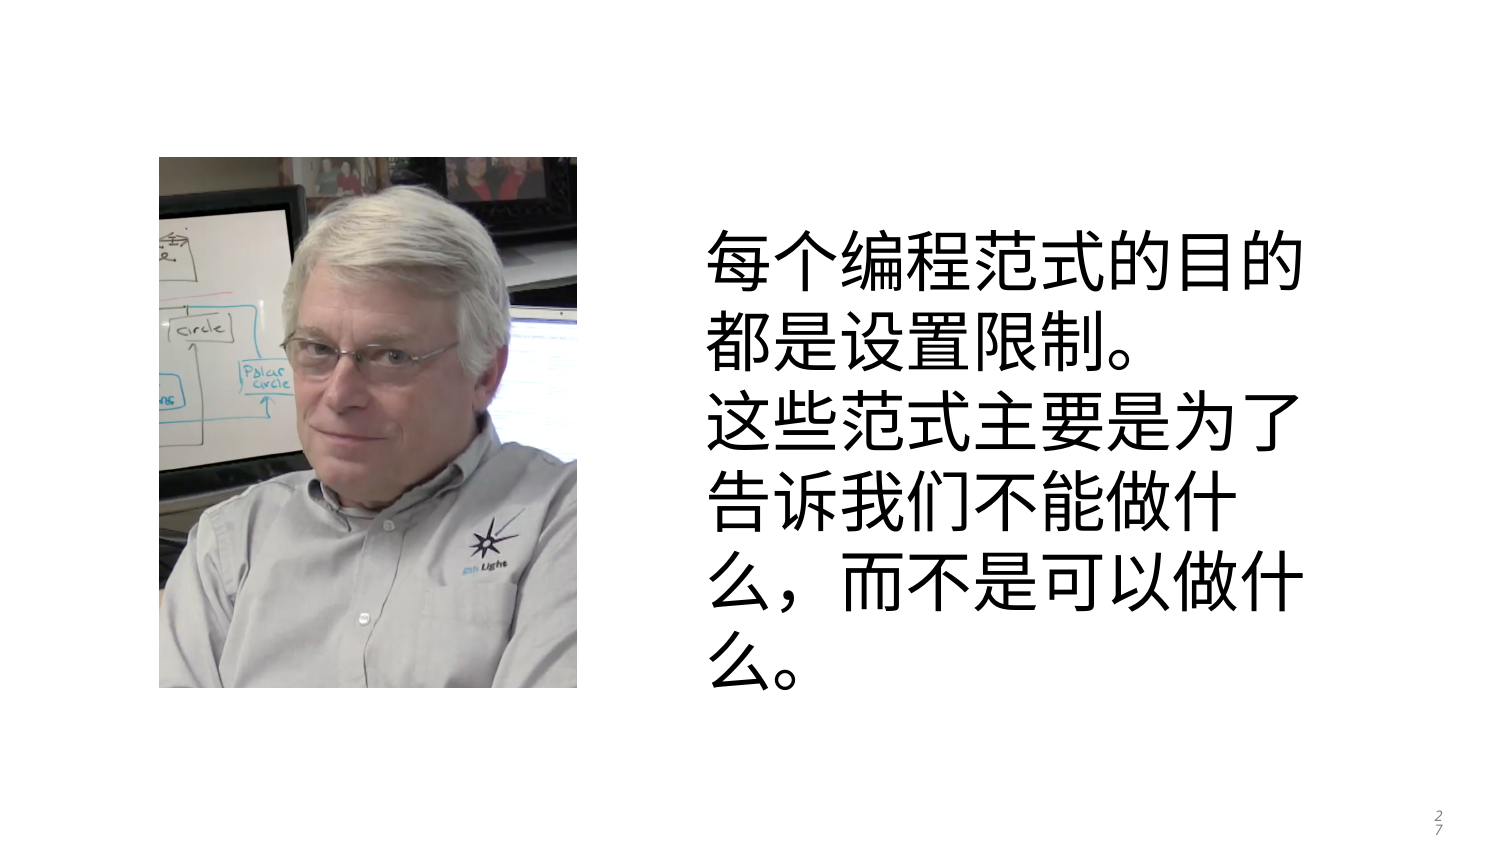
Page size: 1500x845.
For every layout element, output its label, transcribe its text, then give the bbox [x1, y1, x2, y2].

picture [159, 157, 577, 688]
slide_number 27 [1425, 801, 1457, 827]
text_box 每个编程范式的目的都是设置限制。 这些范式主要是为了告诉我们不能做什么，而不是可以做什么。 [690, 212, 1341, 708]
